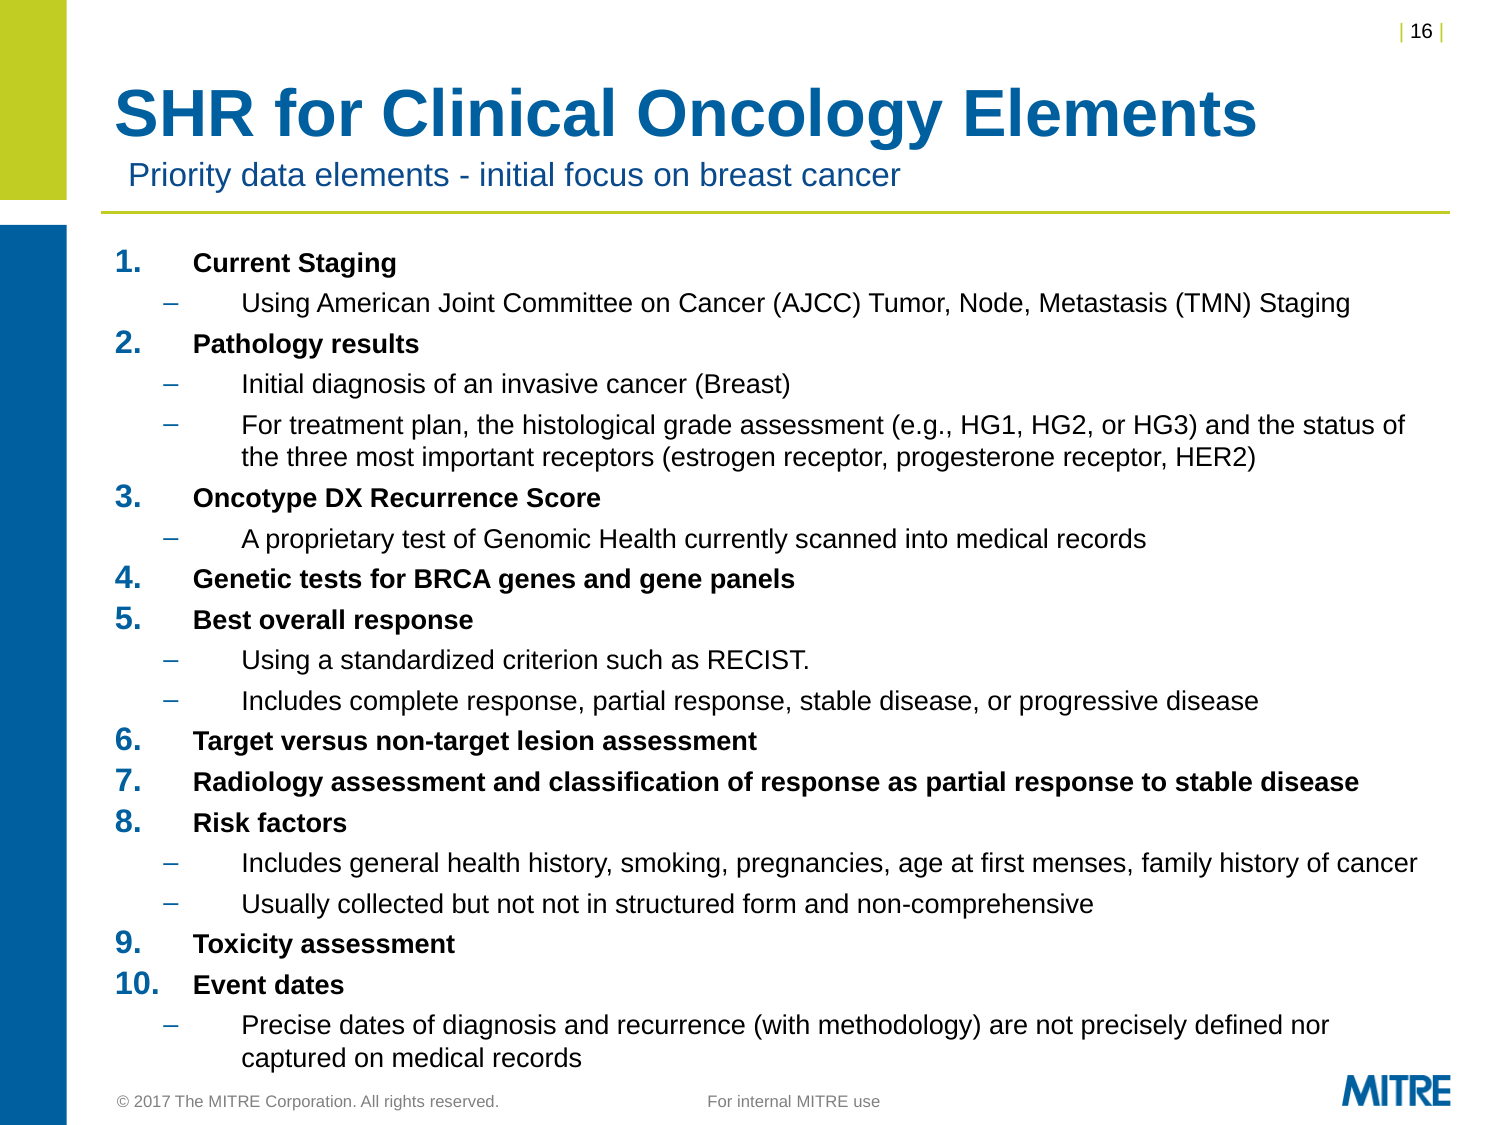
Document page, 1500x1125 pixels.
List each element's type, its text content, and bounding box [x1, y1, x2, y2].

list Current Staging Using American Joint Committee on Cancer (AJCC) Tumor, Node, Metastasis (TMN) Staging Pathology results Initial diagnosis of an invasive cancer (Breast) For treatment plan, the histological grade assessment (e.g., HG1, HG2, or HG3) and the status of the three most important receptors (estrogen receptor, progesterone receptor, HER2) Oncotype DX Recurrence Score A proprietary test of Genomic Health currently scanned into medical records Genetic tests for BRCA genes and gene panels Best overall response Using a standardized criterion such as RECIST. Includes complete response, partial response, stable disease, or progressive disease Target versus non-target lesion assessment Radiology assessment and classification of response as partial response to stable disease Risk factors Includes general health history, smoking, pregnancies, age at first menses, family history of cancer Usually collected but not not in structured form and non-comprehensive Toxicity assessment Event dates Precise dates of diagnosis and recurrence (with methodology) are not precisely defined nor captured on medical records [99, 237, 1450, 1100]
footer © 2017 The MITRE Corporation. All rights reserved. For internal MITRE use [101, 1081, 1059, 1119]
picture [1342, 1072, 1453, 1113]
text_box Priority data elements - initial focus on breast cancer [113, 145, 918, 201]
title SHR for Clinical Oncology Elements [99, 45, 1450, 188]
